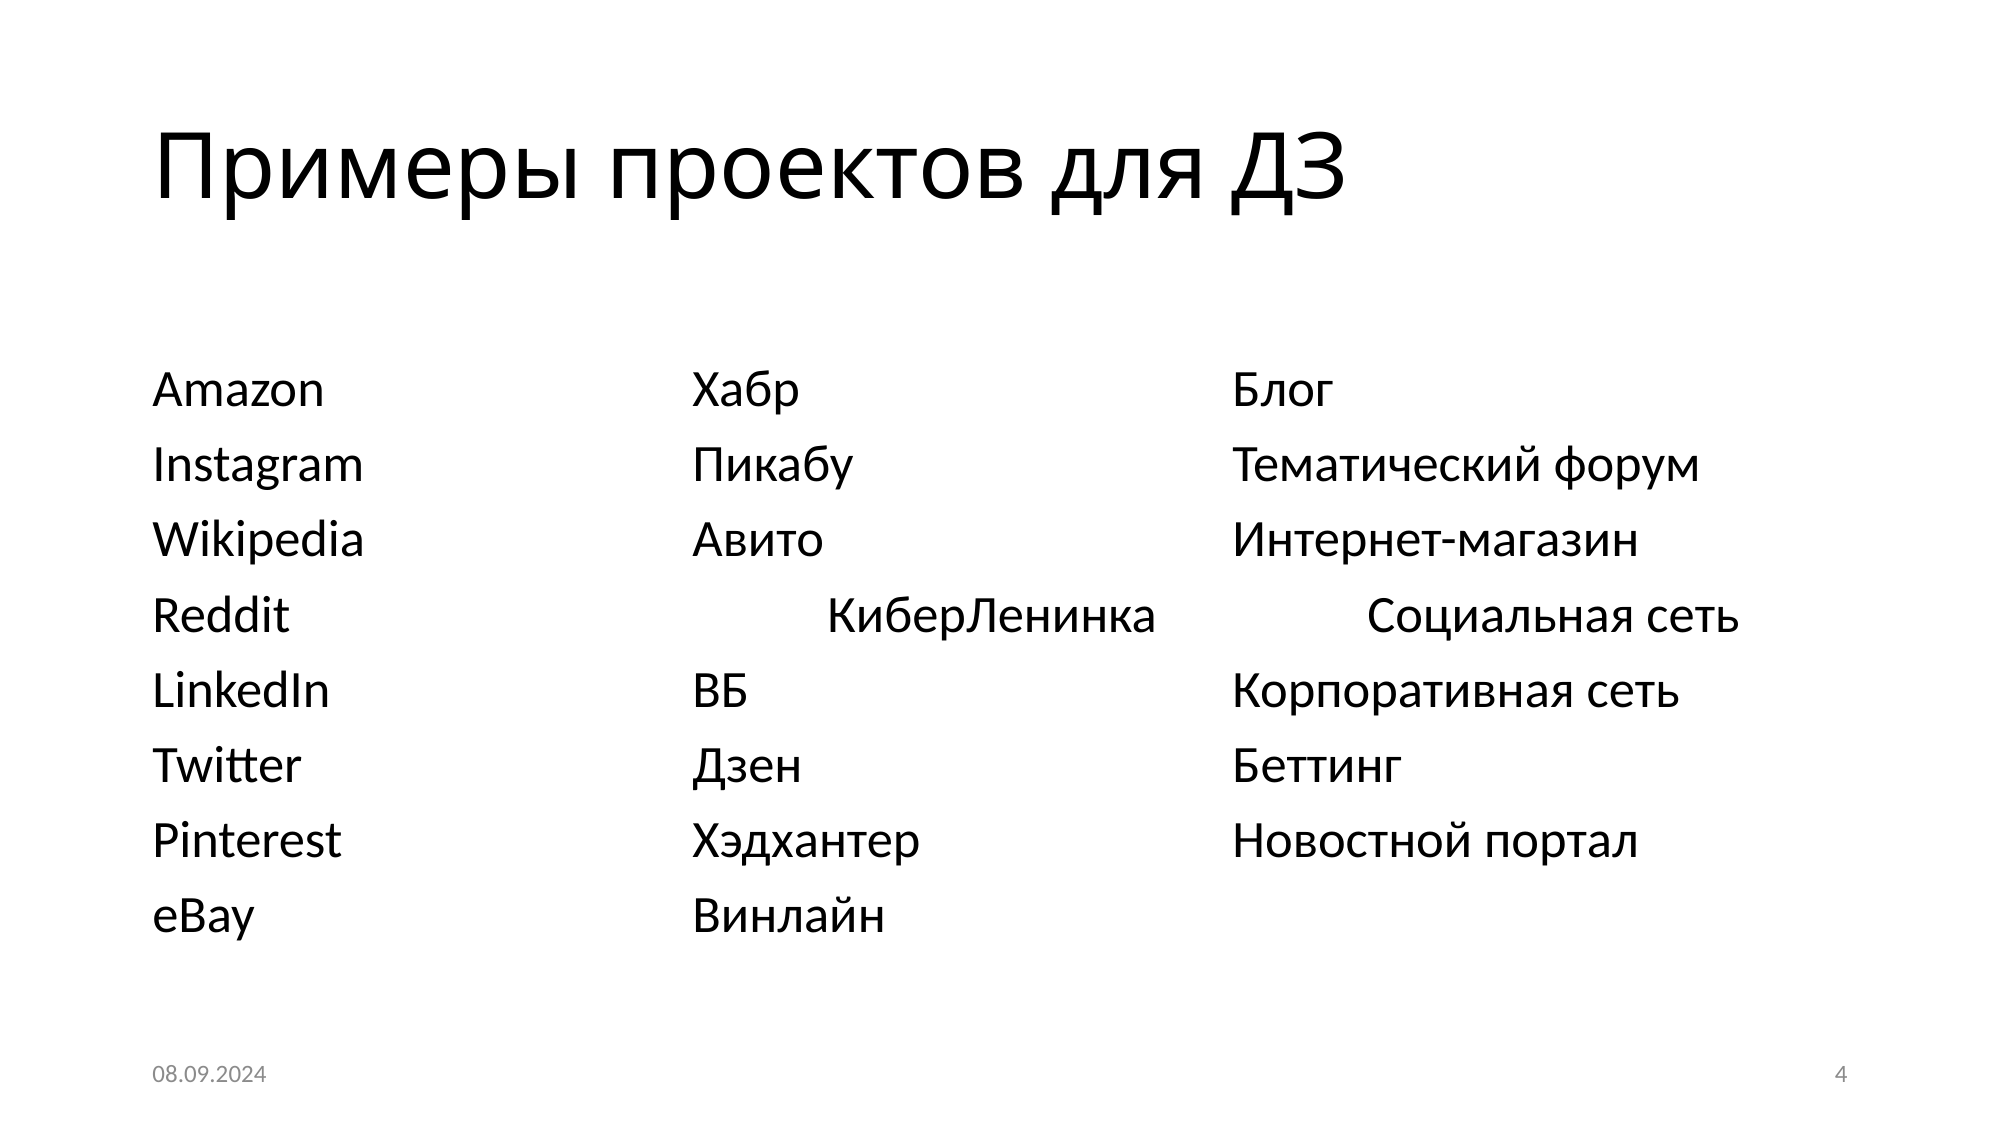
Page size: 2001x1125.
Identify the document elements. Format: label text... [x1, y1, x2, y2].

list Amazon Хабр Блог Instagram Пикабу Тематический форум Wikipedia Авито Интернет-магазин Reddit КиберЛенинка Социальная сеть LinkedIn ВБ Корпоративная сеть Twitter Дзен Беттинг Pinterest Хэдхантер Новостной портал eBay Винлайн [137, 353, 1863, 959]
title Примеры проектов для ДЗ [137, 59, 1863, 278]
slide_number 4 [1412, 1042, 1863, 1103]
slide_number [137, 1042, 588, 1103]
